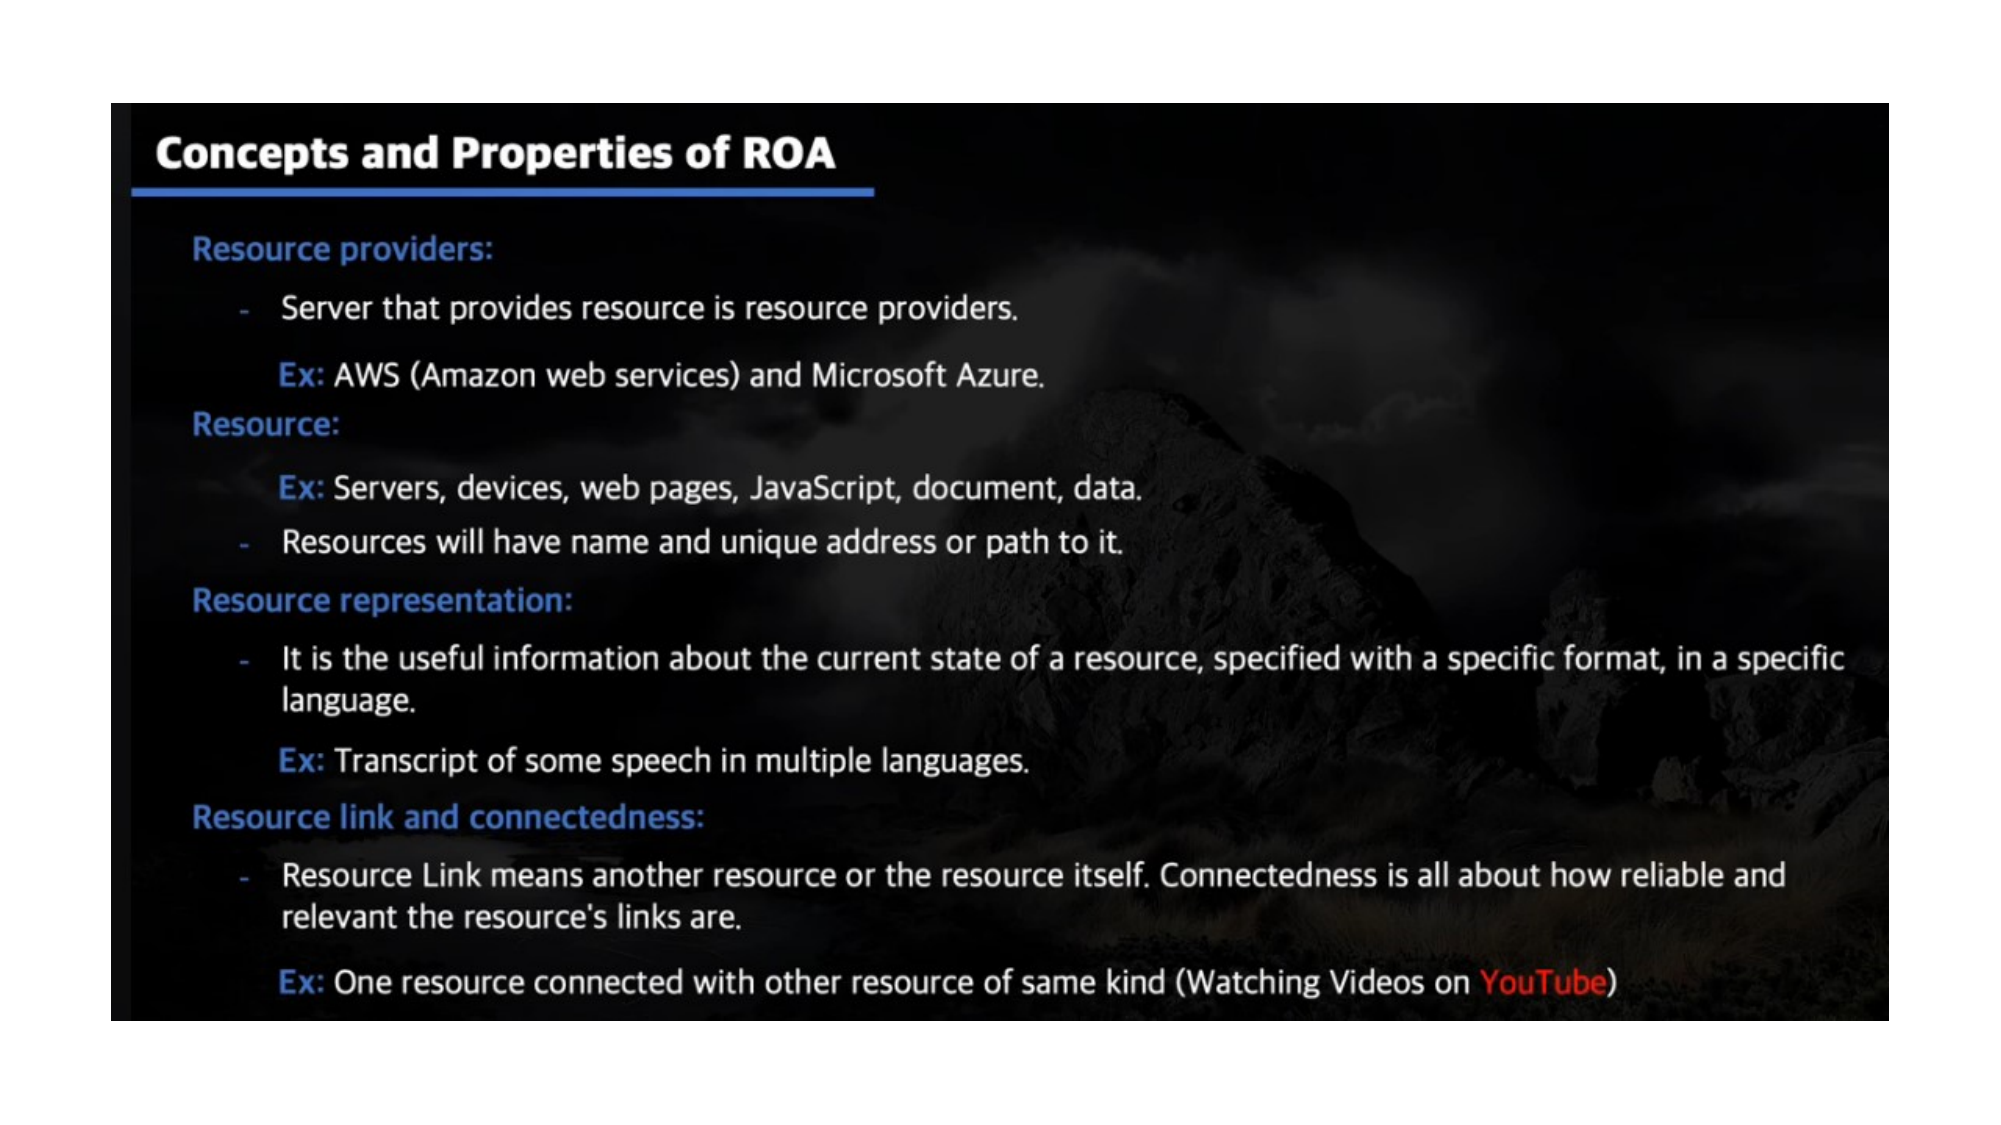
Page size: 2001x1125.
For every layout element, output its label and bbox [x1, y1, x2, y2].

picture [111, 103, 1889, 1022]
